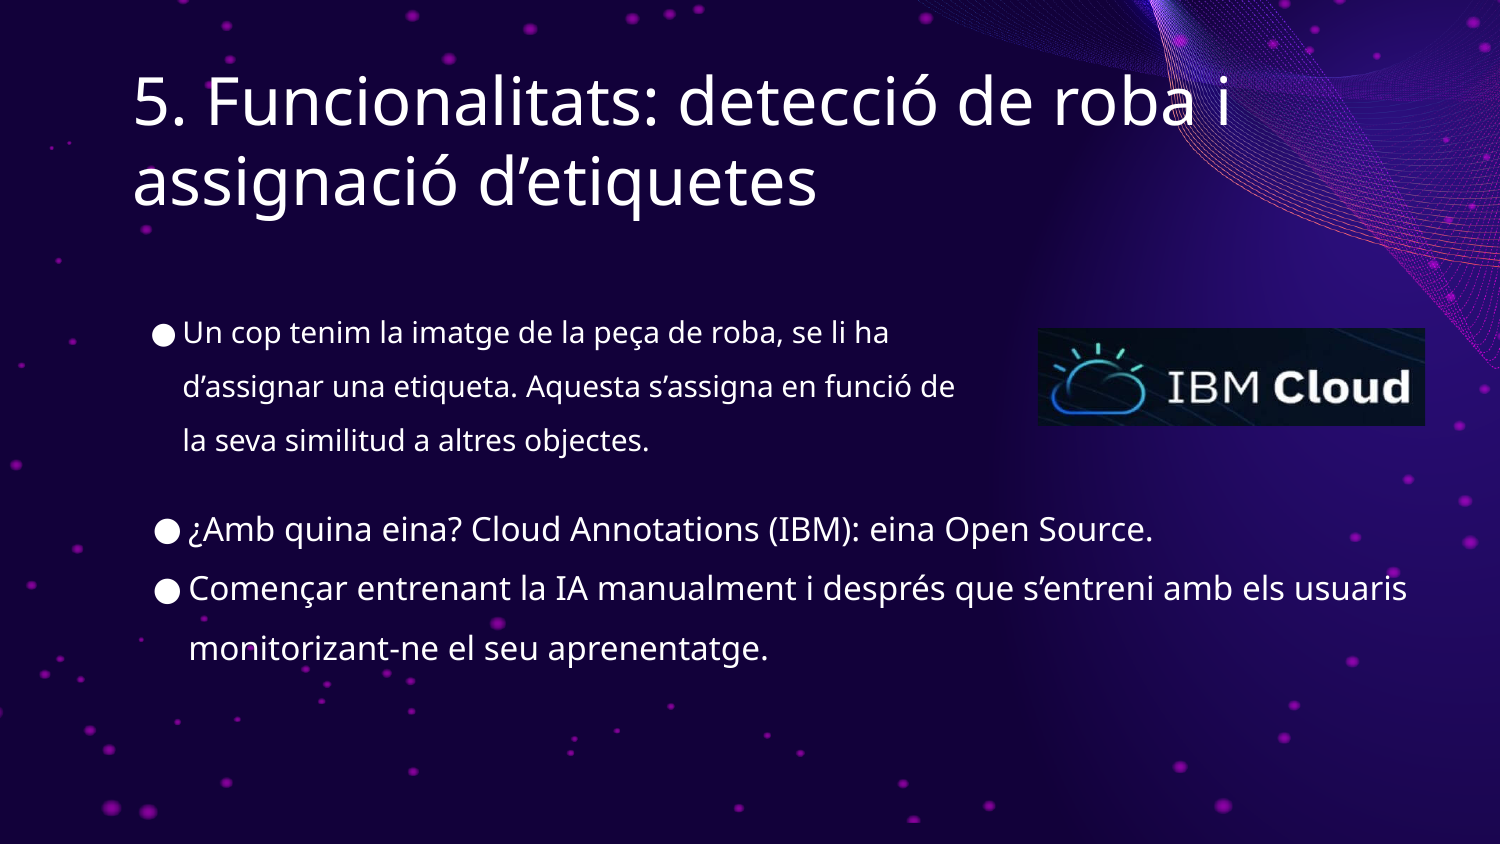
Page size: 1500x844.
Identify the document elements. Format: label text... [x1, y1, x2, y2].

title 5. Funcionalitats: detecció de roba i assignació d’etiquetes [116, 50, 1458, 227]
picture [0, 0, 1500, 844]
text_box Un cop tenim la imatge de la peça de roba, se li ha d’assignar una etiqueta. Aquesta s’assigna en funció de la seva similitud a altres objectes. [116, 280, 1000, 472]
text_box ¿Amb quina eina? Cloud Annotations (IBM): eina Open Source. Començar entrenant la IA manualment i després que s’entreni amb els usuaris monitorizant-ne el seu aprenentatge. [116, 472, 1426, 683]
